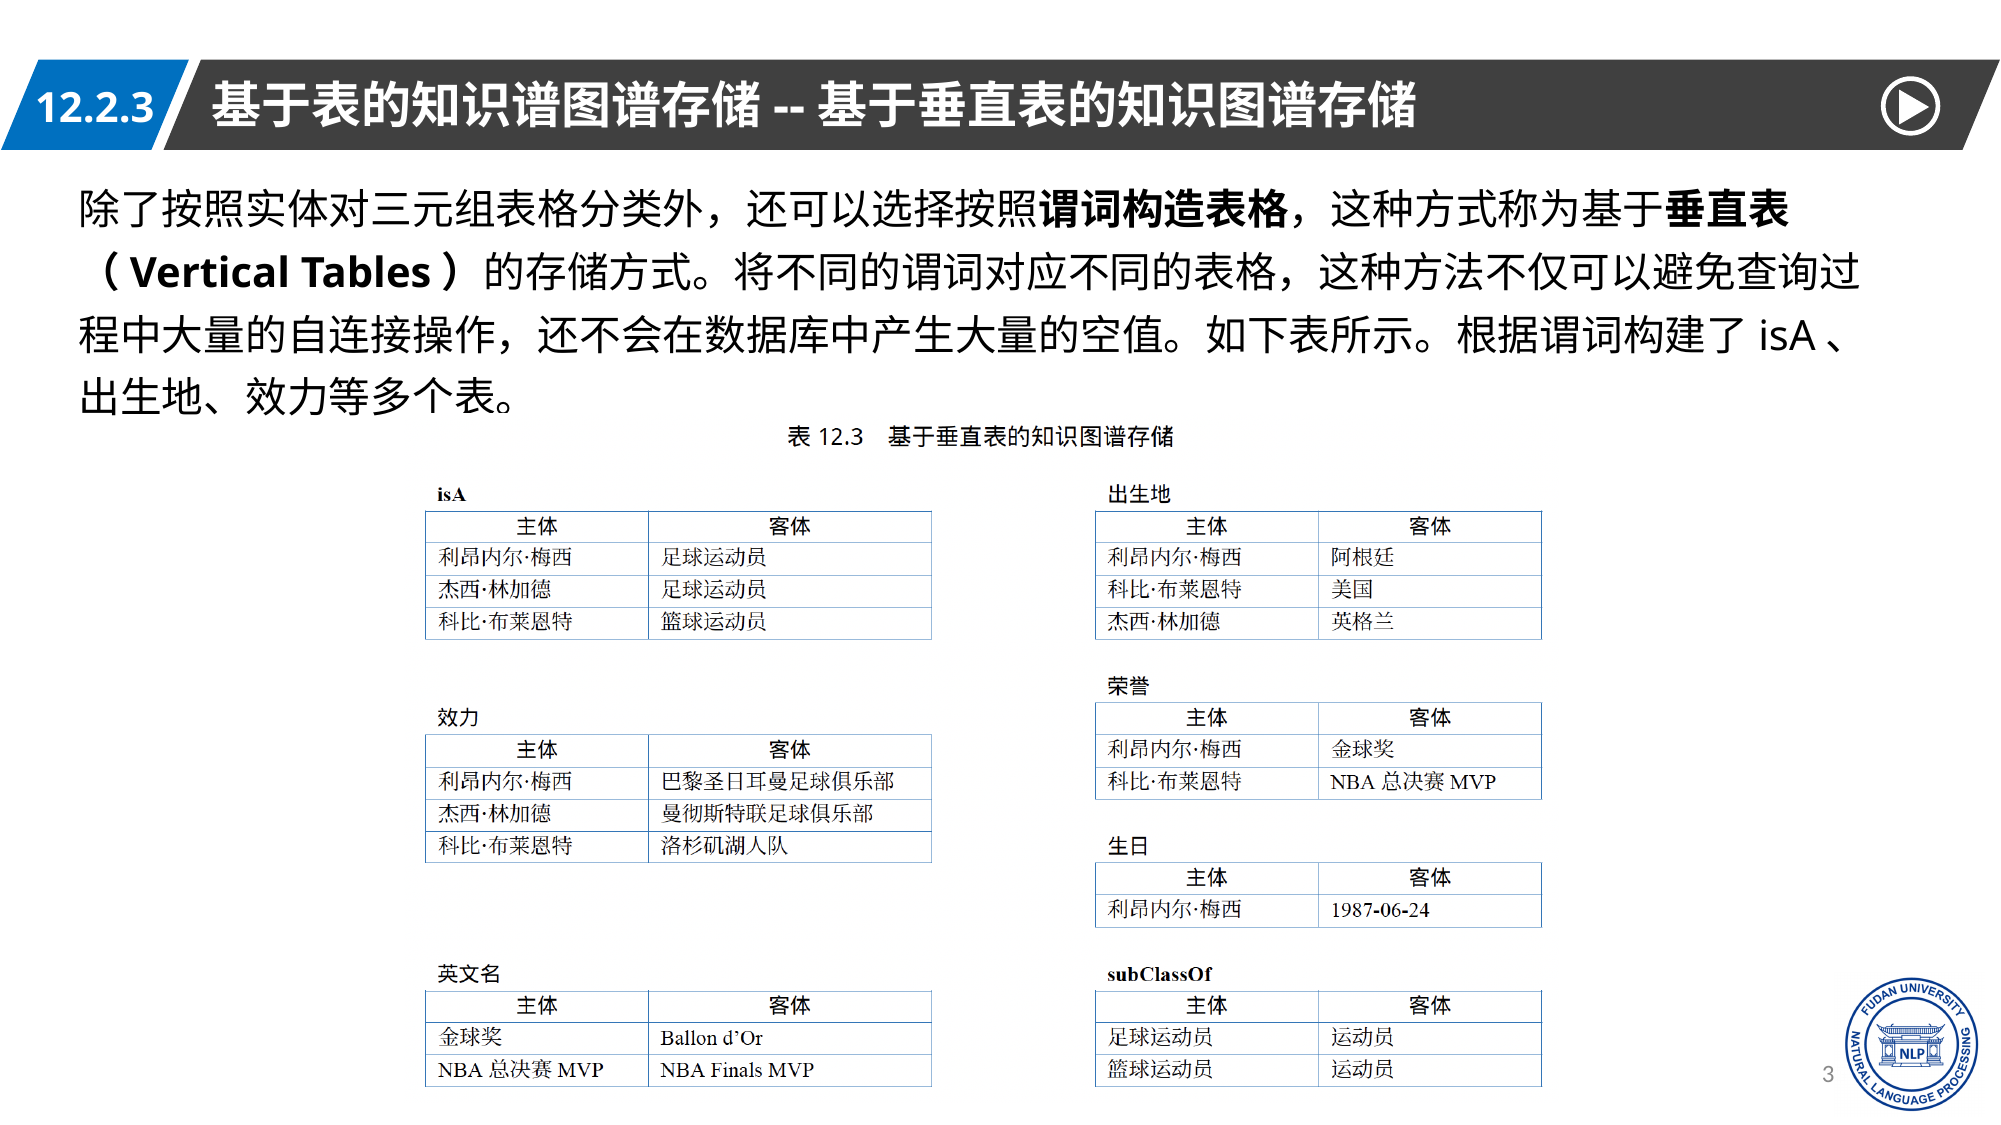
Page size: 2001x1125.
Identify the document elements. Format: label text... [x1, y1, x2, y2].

text_box [163, 59, 2000, 150]
text_box [1, 121, 157, 150]
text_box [1883, 78, 1939, 134]
text_box 12.2.3 [13, 73, 177, 138]
slide_number 35 [1562, 1042, 1863, 1103]
text_box 除了按照实体对三元组表格分类外，还可以选择按照谓词构造表格，这种方式称为基于垂直表（Vertical Tables）的存储方式。将不同的谓词对应不同的表格，这种方法不仅可以避免查询过程中大量的自连接操作，还不会在数据库中产生大量的空值。如下表所示。根据谓词构建了isA、出生地、效力等多个表。 [63, 163, 1900, 429]
picture [404, 413, 1559, 1103]
text_box [32, 59, 189, 89]
picture [1834, 972, 1985, 1117]
text_box 基于表的知识谱图谱存储--基于垂直表的知识图谱存储 [196, 66, 1433, 142]
